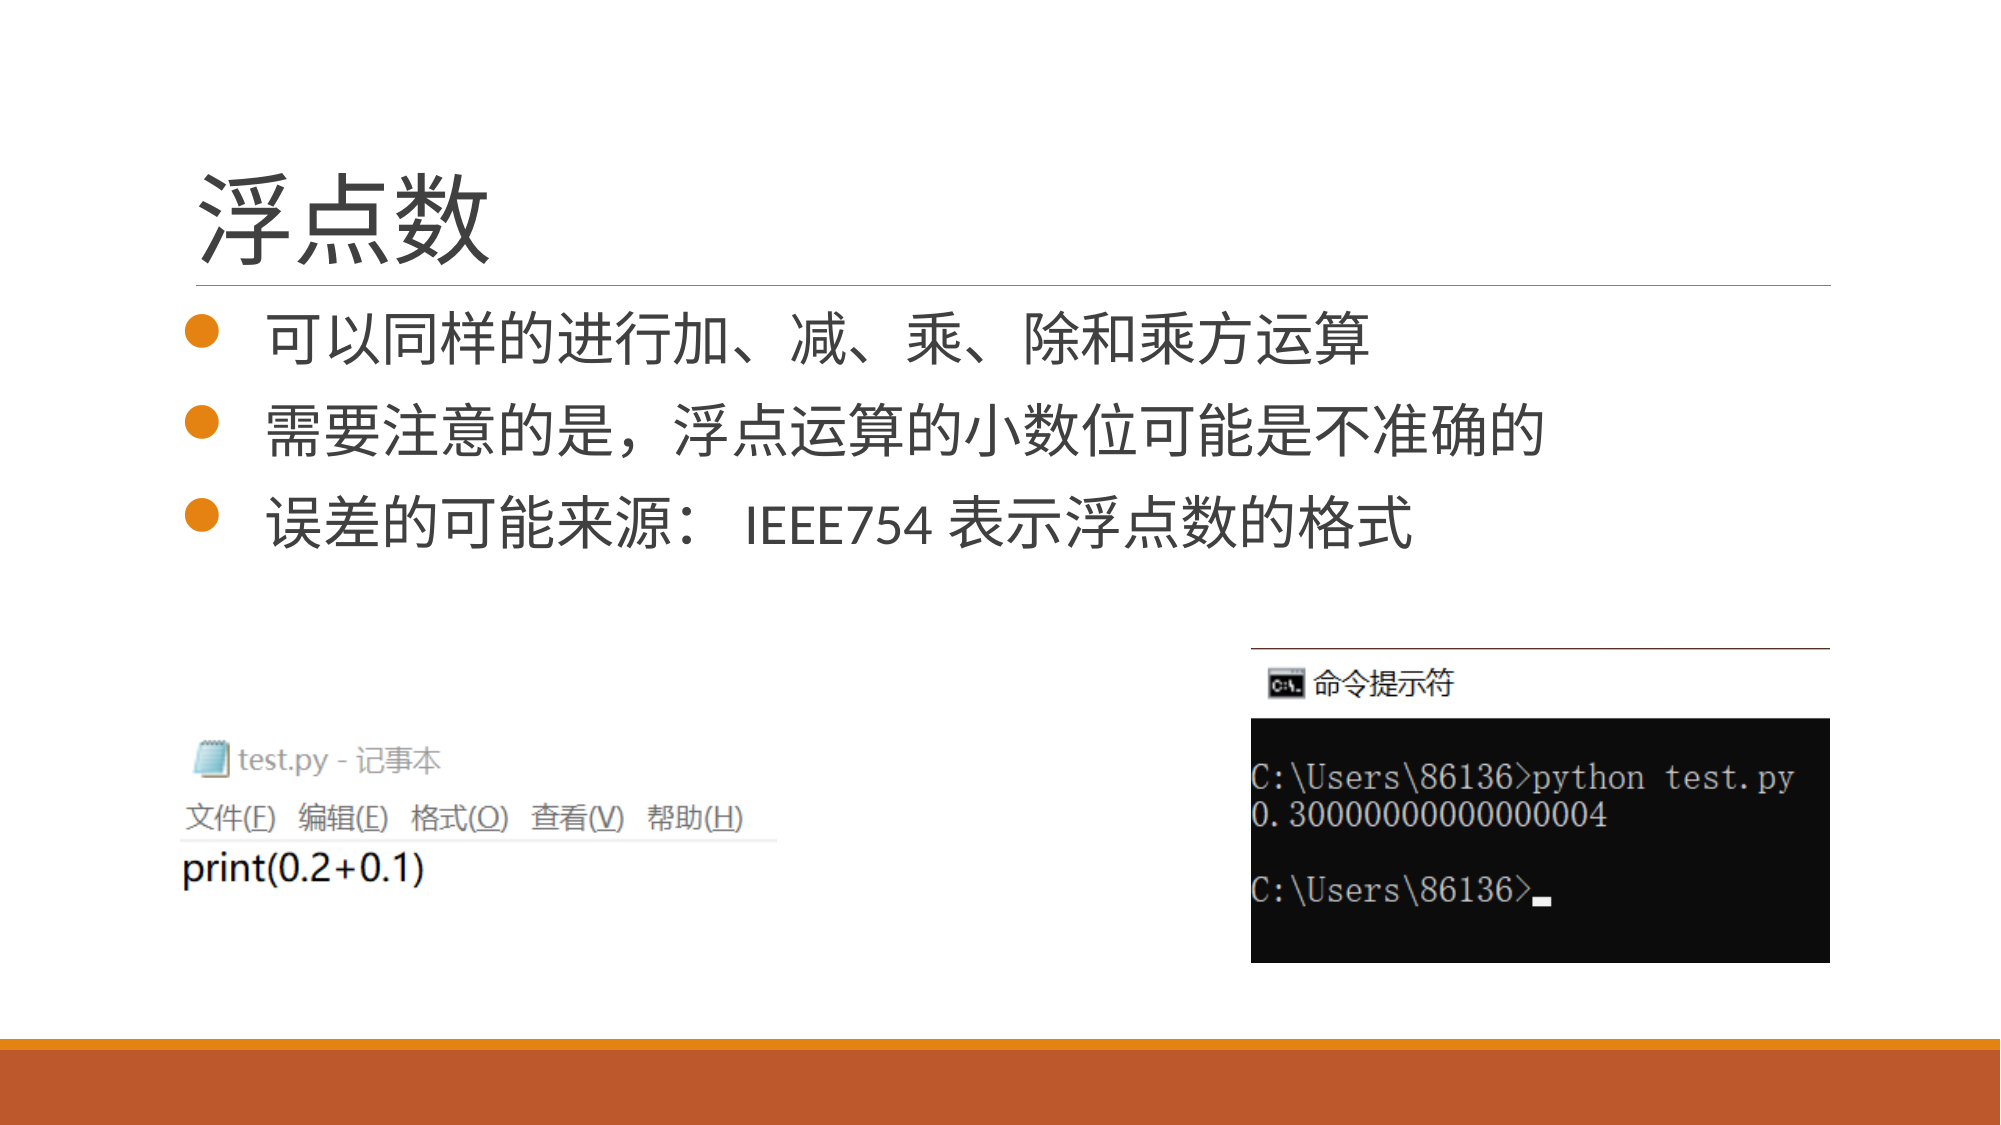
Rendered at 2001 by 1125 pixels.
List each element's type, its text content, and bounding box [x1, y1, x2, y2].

picture [179, 730, 778, 964]
list 可以同样的进行加、减、乘、除和乘方运算 需要注意的是，浮点运算的小数位可能是不准确的 误差的可能来源：IEEE754表示浮点数的格式 [180, 302, 1830, 963]
title 浮点数 [180, 47, 1830, 285]
picture [1251, 648, 1831, 964]
